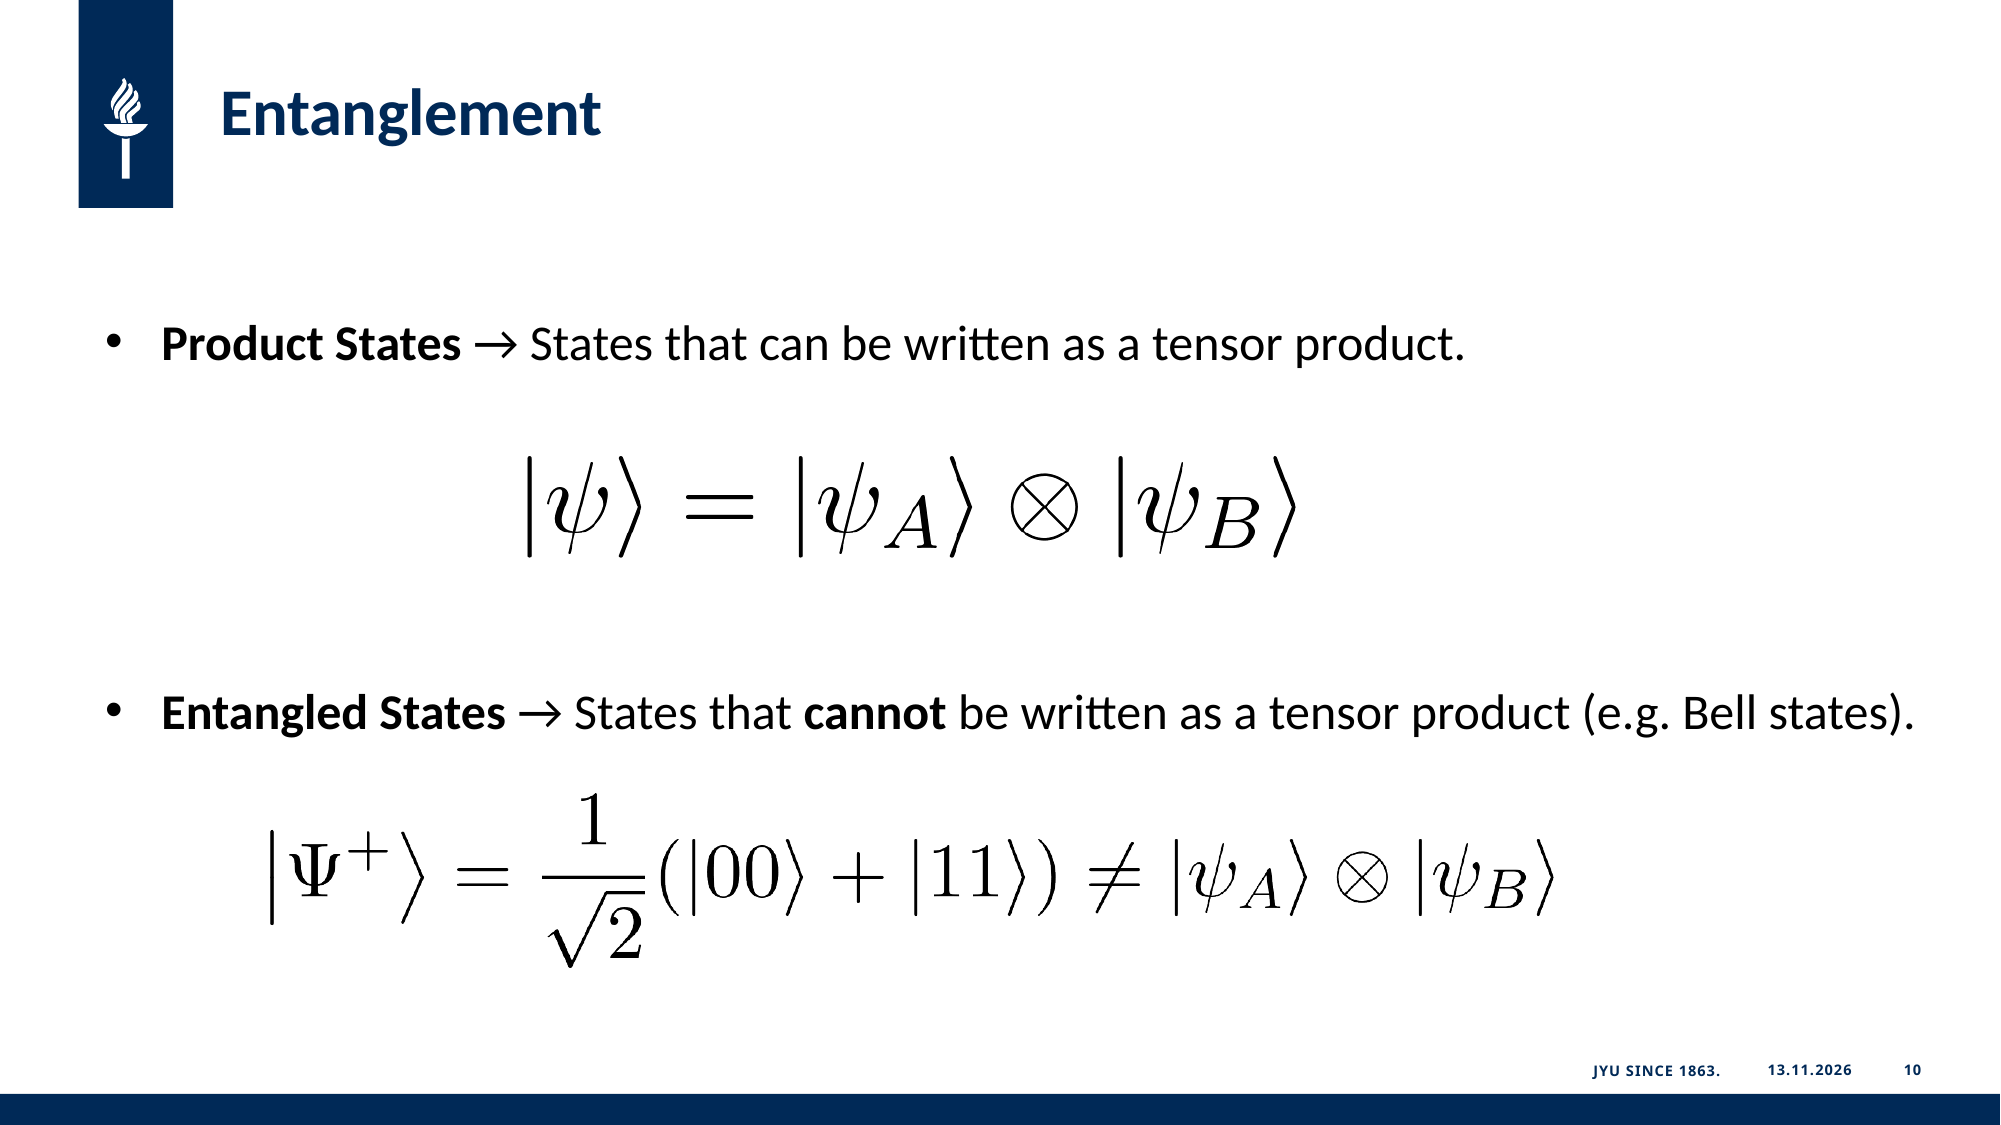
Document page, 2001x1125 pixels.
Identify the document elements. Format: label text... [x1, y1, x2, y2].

title Entanglement [220, 78, 1922, 173]
picture [270, 793, 1554, 968]
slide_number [1720, 1058, 1852, 1083]
text_box Entangled States → States that cannot be written as a tensor product (e.g. Bell states). [90, 641, 1981, 747]
text_box Product States → States that can be written as a tensor product. [90, 273, 1910, 379]
footer JYU Since 1863. [999, 1058, 1720, 1083]
picture [527, 456, 1296, 558]
slide_number 10 [1852, 1058, 1922, 1083]
